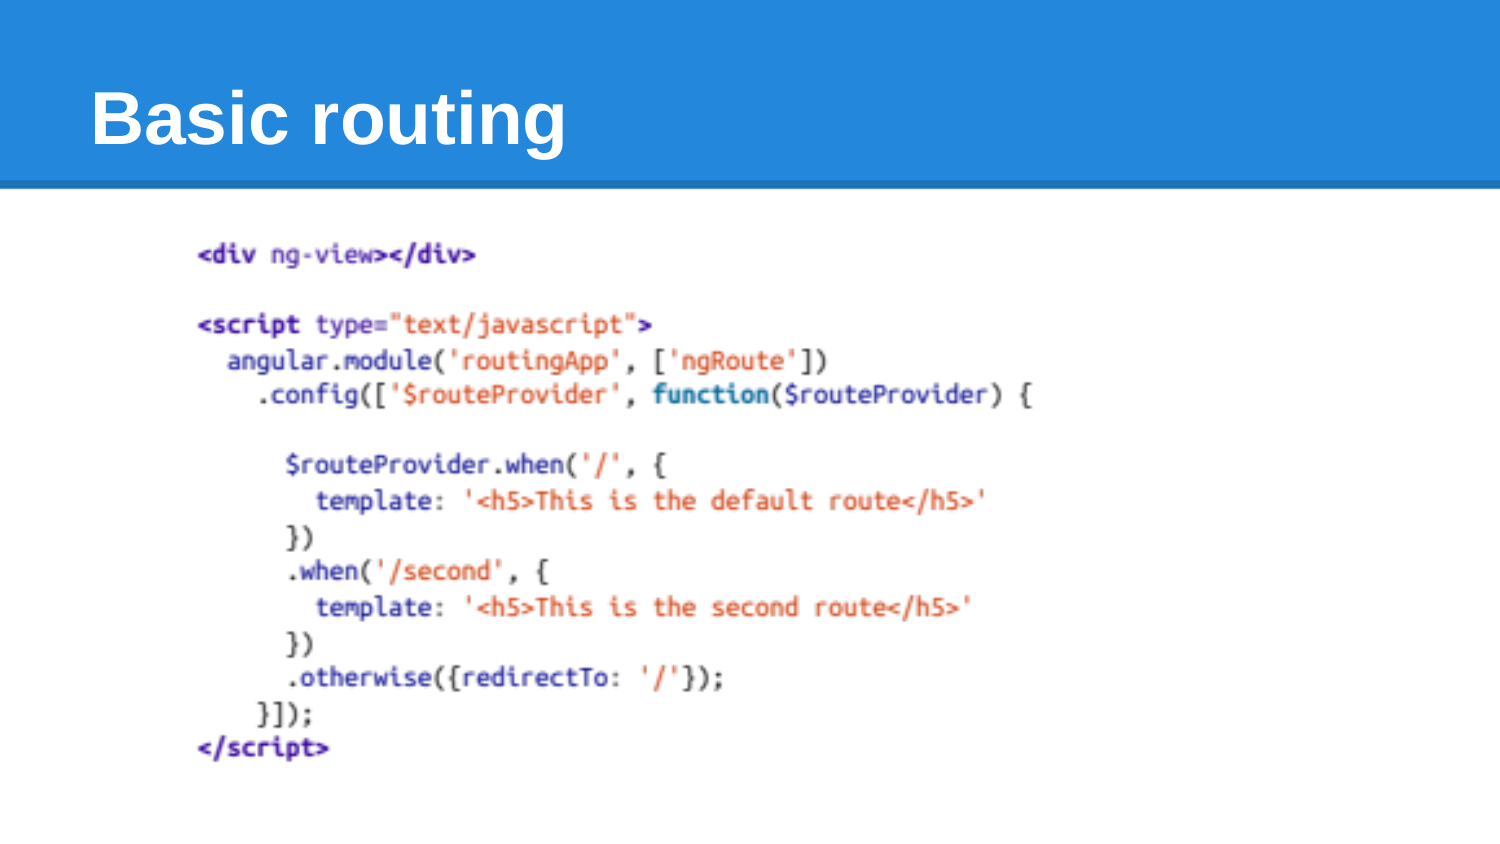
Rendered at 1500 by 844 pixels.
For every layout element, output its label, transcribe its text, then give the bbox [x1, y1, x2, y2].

title Basic routing [75, 33, 1425, 175]
picture [180, 212, 1060, 766]
